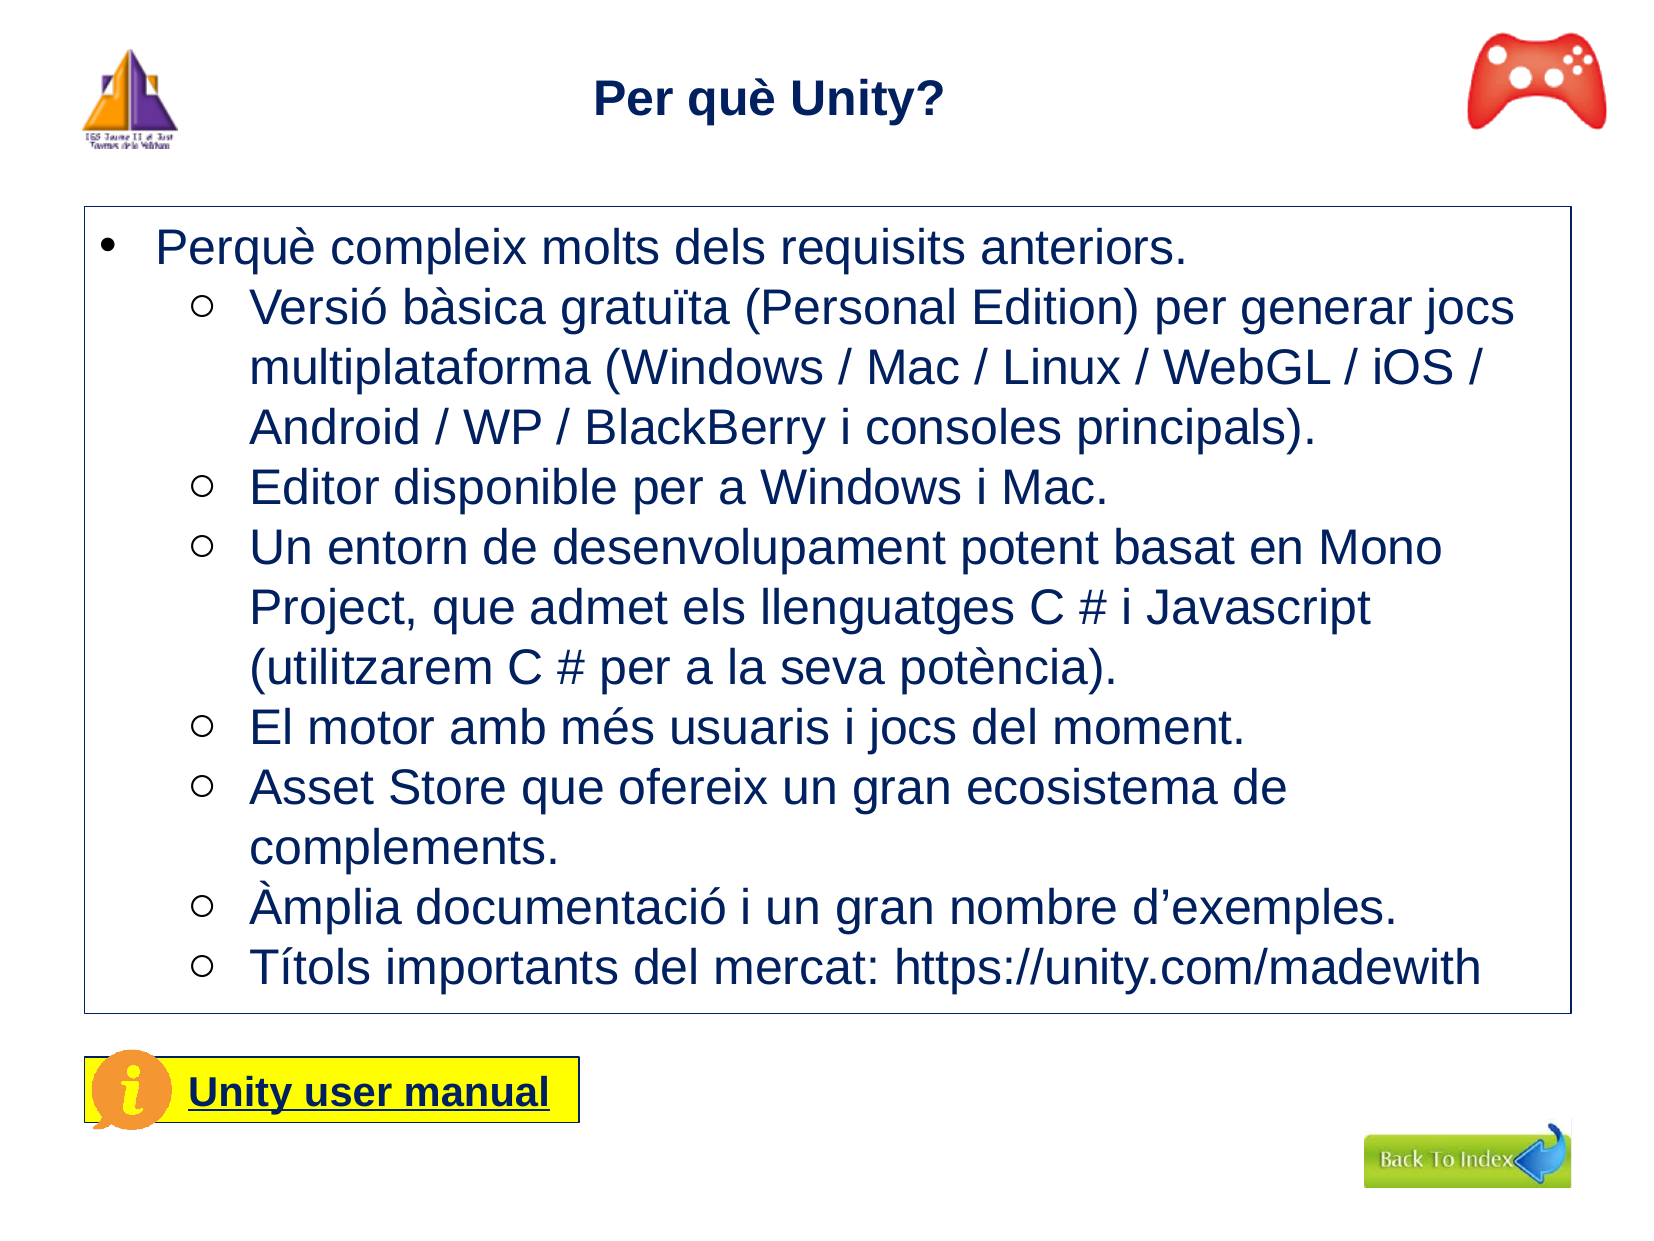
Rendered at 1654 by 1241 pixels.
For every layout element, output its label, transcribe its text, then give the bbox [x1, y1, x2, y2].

text_box [106, 29, 231, 160]
text_box [85, 1043, 178, 1136]
picture [1464, 29, 1611, 137]
text_box Per què Unity? [578, 47, 1182, 137]
text_box [1364, 1118, 1572, 1188]
text_box Perquè compleix molts dels requisits anteriors. Versió bàsica gratuïta (Personal Edition) per generar jocs multiplataforma (Windows / Mac / Linux / WebGL / iOS / Android / WP / BlackBerry i consoles principals). Editor disponible per a Windows i Mac. Un entorn de desenvolupament potent basat en Mono Project, que admet els llenguatges C # i Javascript (utilitzarem C # per a la seva potència). El motor amb més usuaris i jocs del moment. Asset Store que ofereix un gran ecosistema de complements. Àmplia documentació i un gran nombre d’exemples. Títols importants del mercat: https://unity.com/madewith [84, 206, 1572, 1014]
text_box Unity user manual [178, 1057, 579, 1123]
picture [82, 49, 178, 150]
